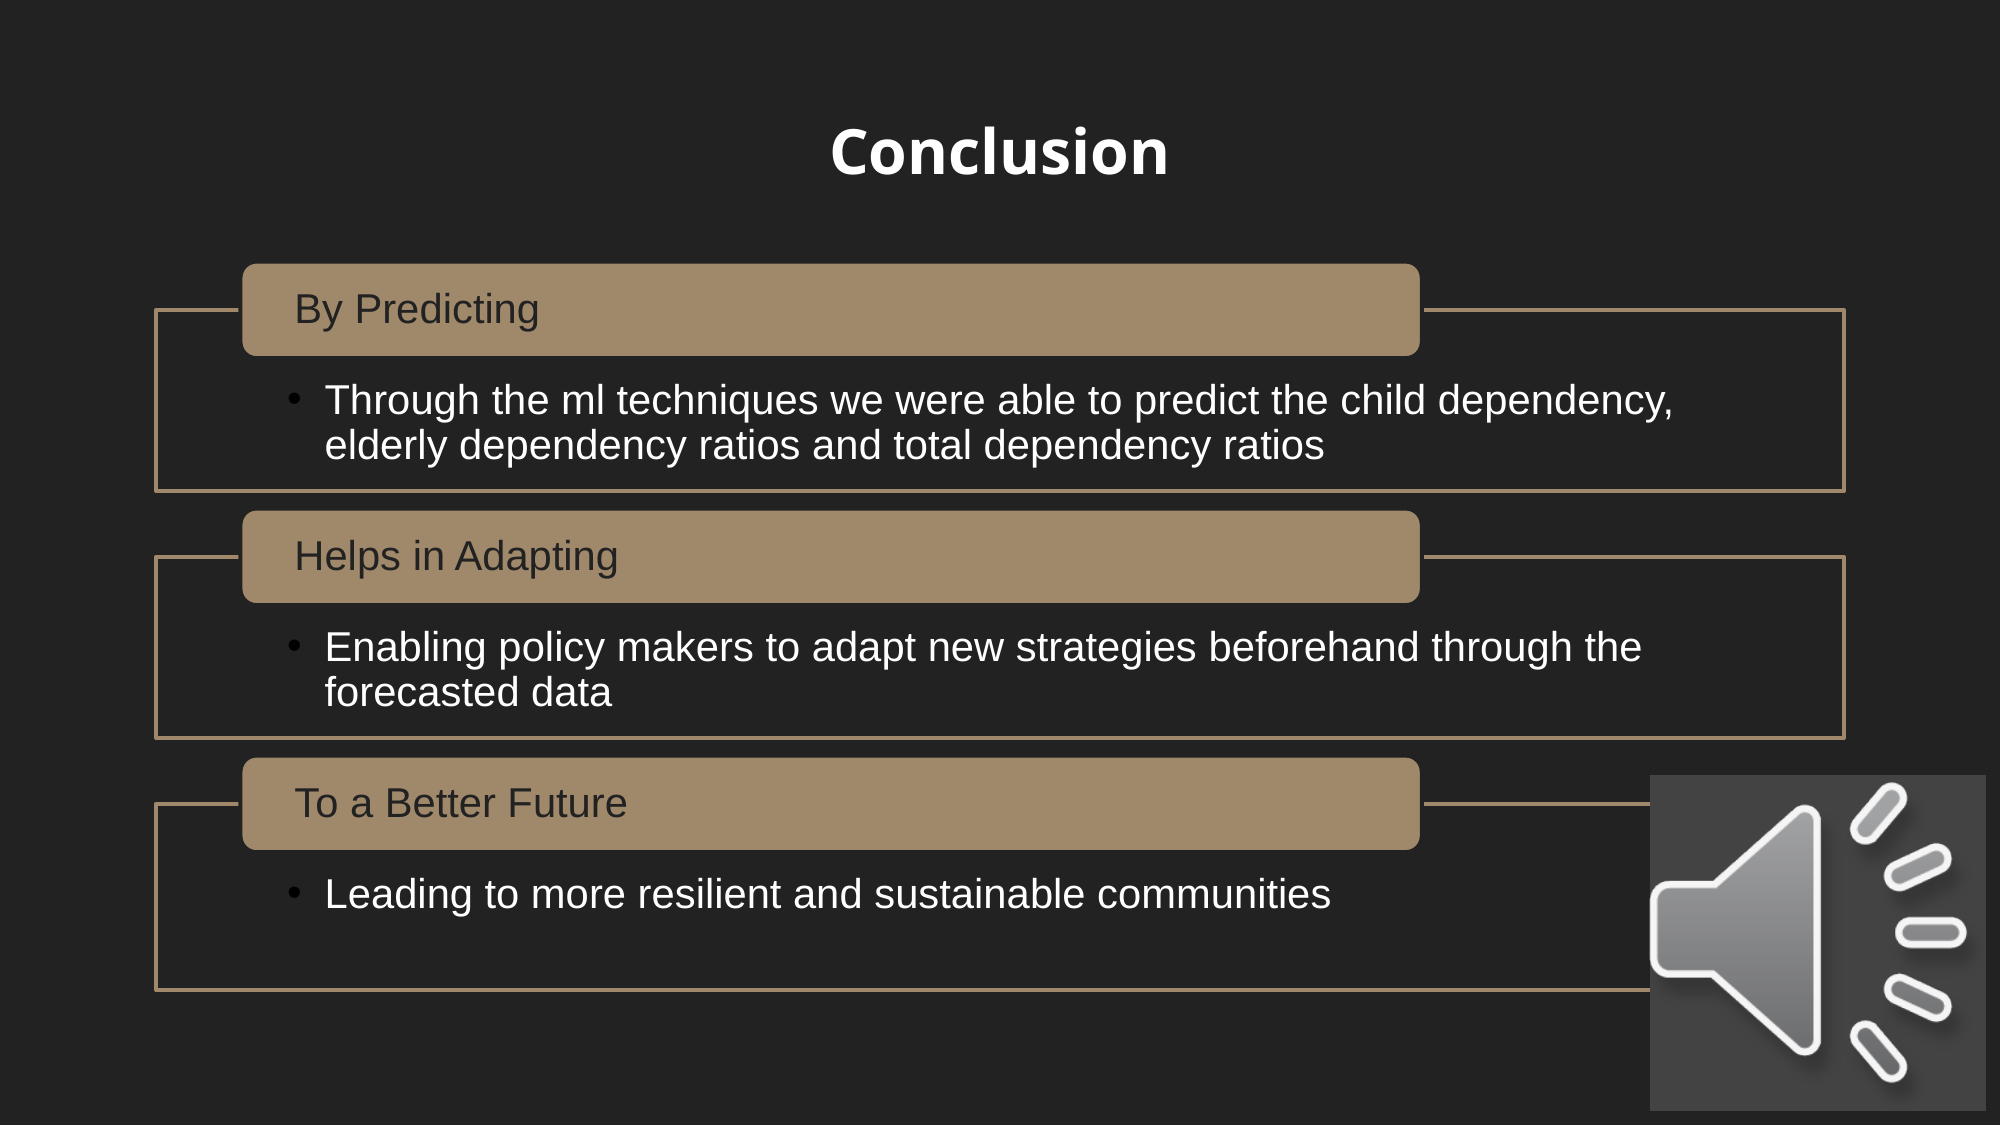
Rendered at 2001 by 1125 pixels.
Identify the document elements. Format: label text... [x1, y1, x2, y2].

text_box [155, 251, 1845, 1000]
picture [1648, 773, 1987, 1112]
text_box Conclusion [156, 97, 1844, 223]
